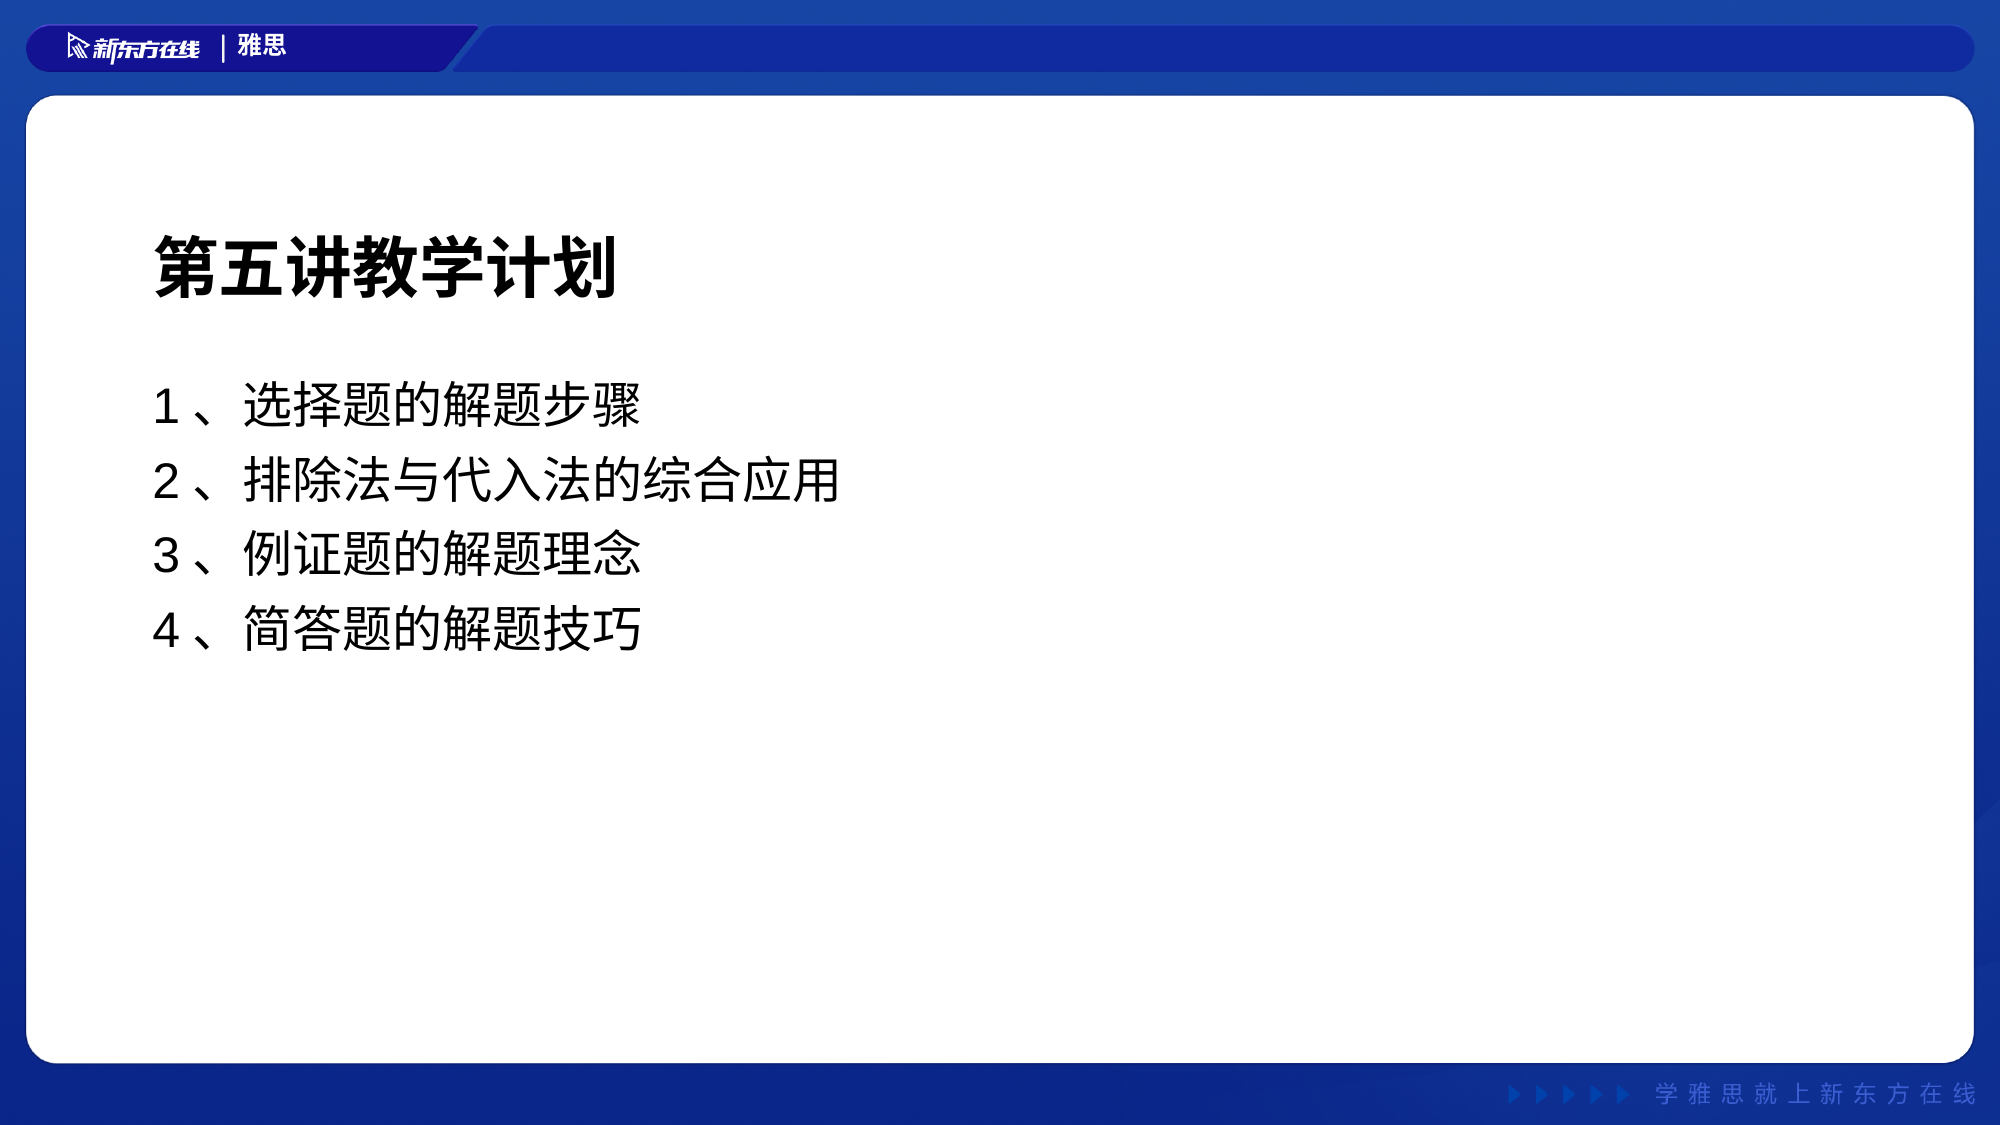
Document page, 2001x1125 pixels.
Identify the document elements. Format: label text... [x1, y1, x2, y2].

list 1、选择题的解题步骤 2、排除法与代入法的综合应用 3、例证题的解题理念 4、简答题的解题技巧 [137, 372, 1863, 1013]
title 第五讲教学计划 [137, 227, 1863, 316]
picture [0, 0, 2000, 1125]
